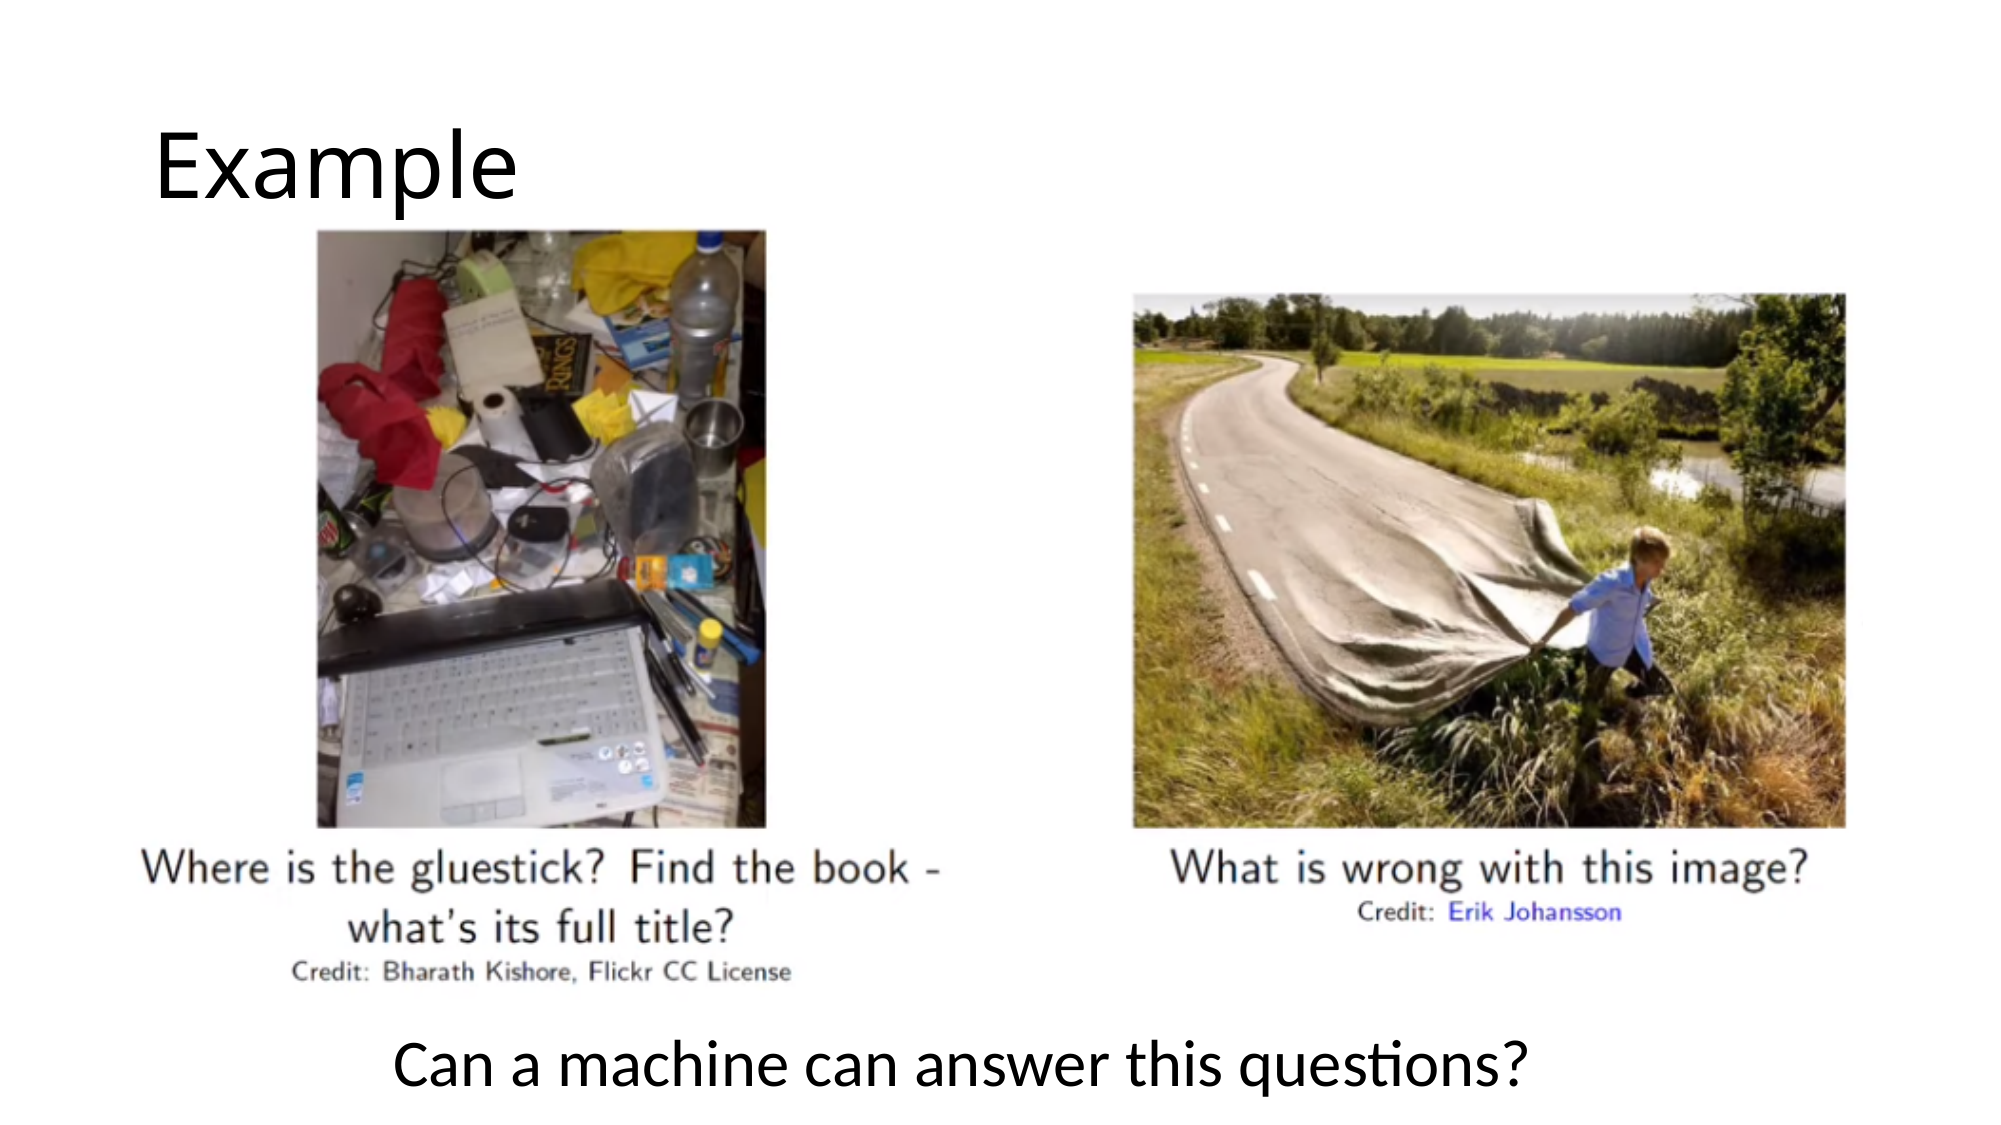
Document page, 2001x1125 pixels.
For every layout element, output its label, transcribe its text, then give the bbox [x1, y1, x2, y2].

picture [104, 221, 1863, 1013]
title Example [137, 59, 1863, 221]
text_box Can a machine can answer this questions? [183, 1013, 1793, 1107]
